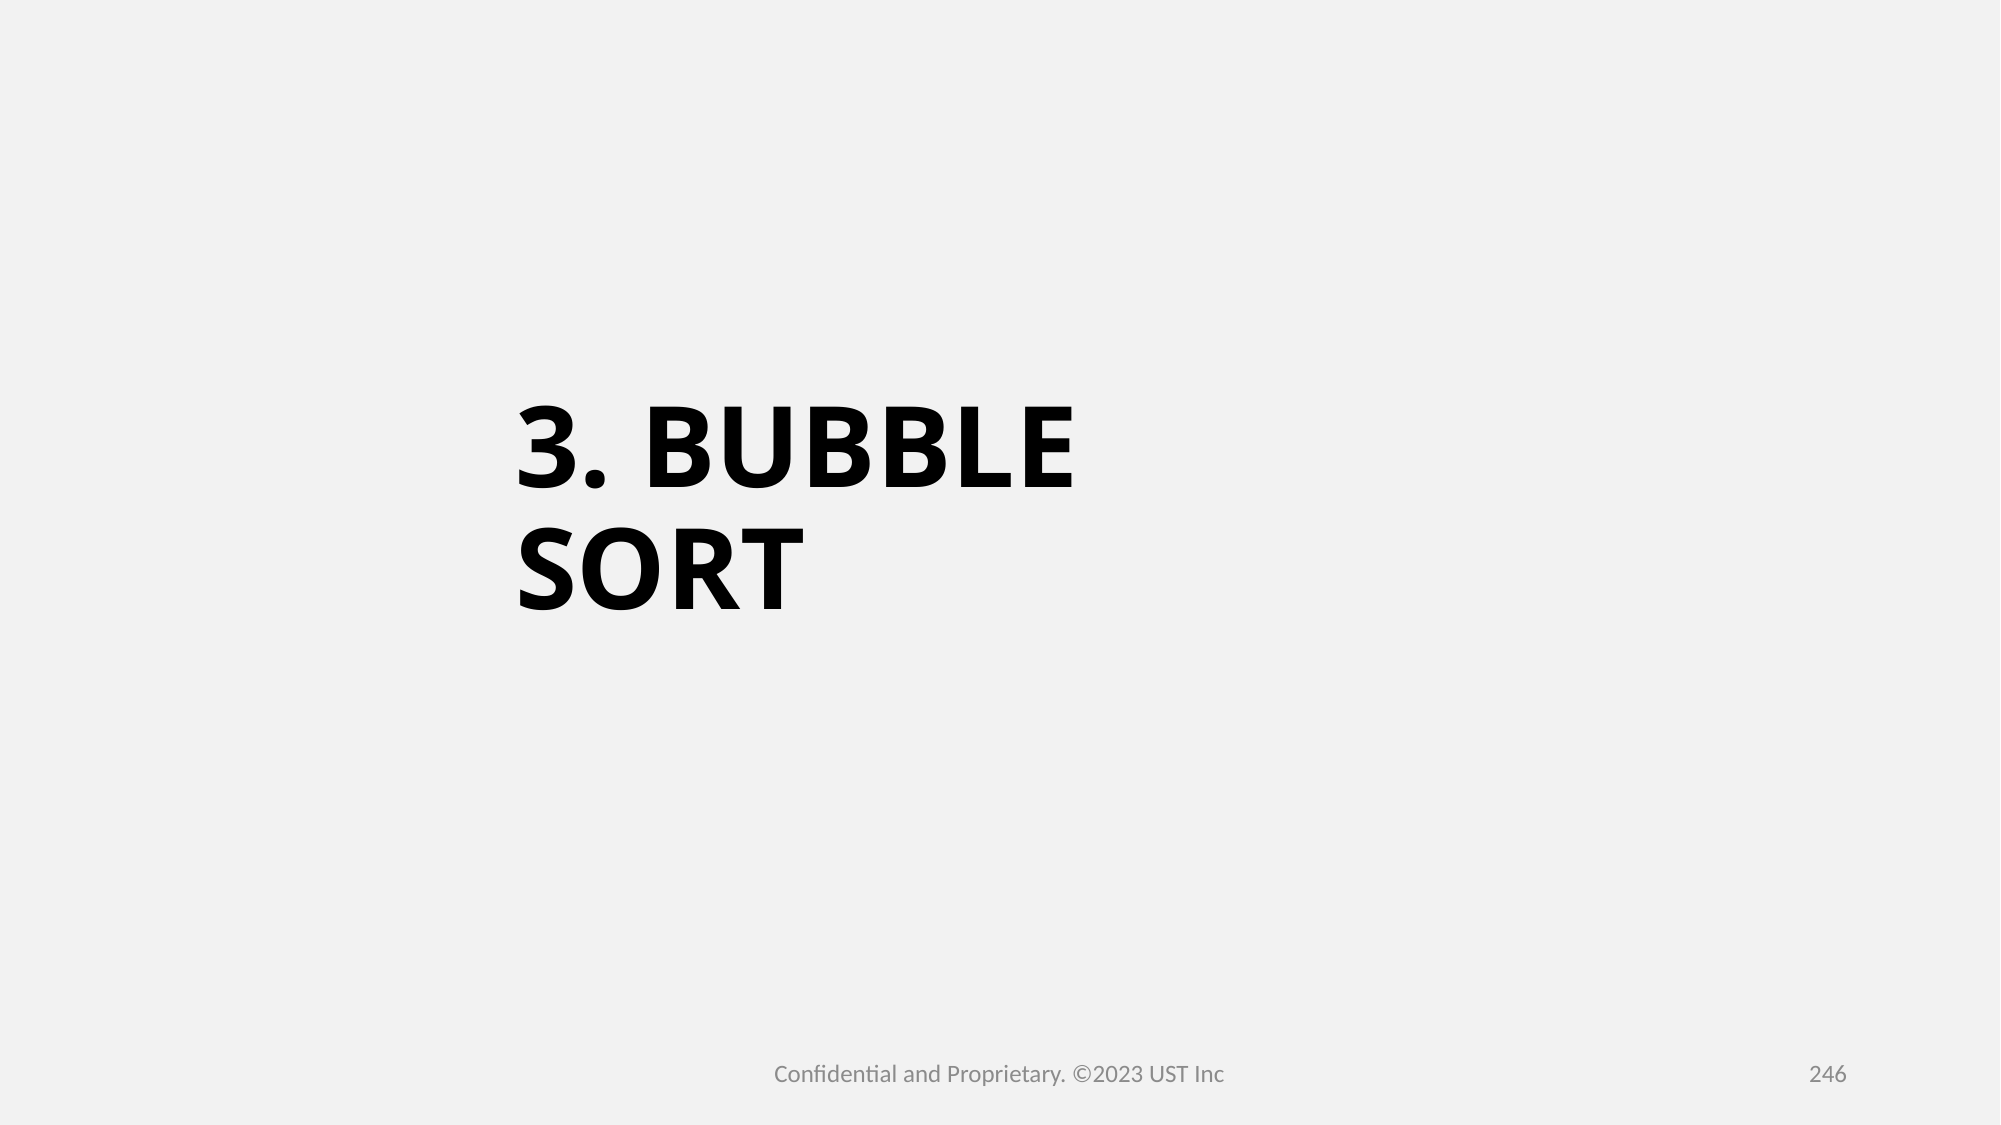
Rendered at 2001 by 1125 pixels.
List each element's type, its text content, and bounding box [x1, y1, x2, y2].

slide_number 246 [1412, 1042, 1863, 1103]
footer Confidential and Proprietary. ©2023 UST Inc [662, 1042, 1338, 1103]
title 3. BUBBLE SORT [500, 349, 1402, 675]
